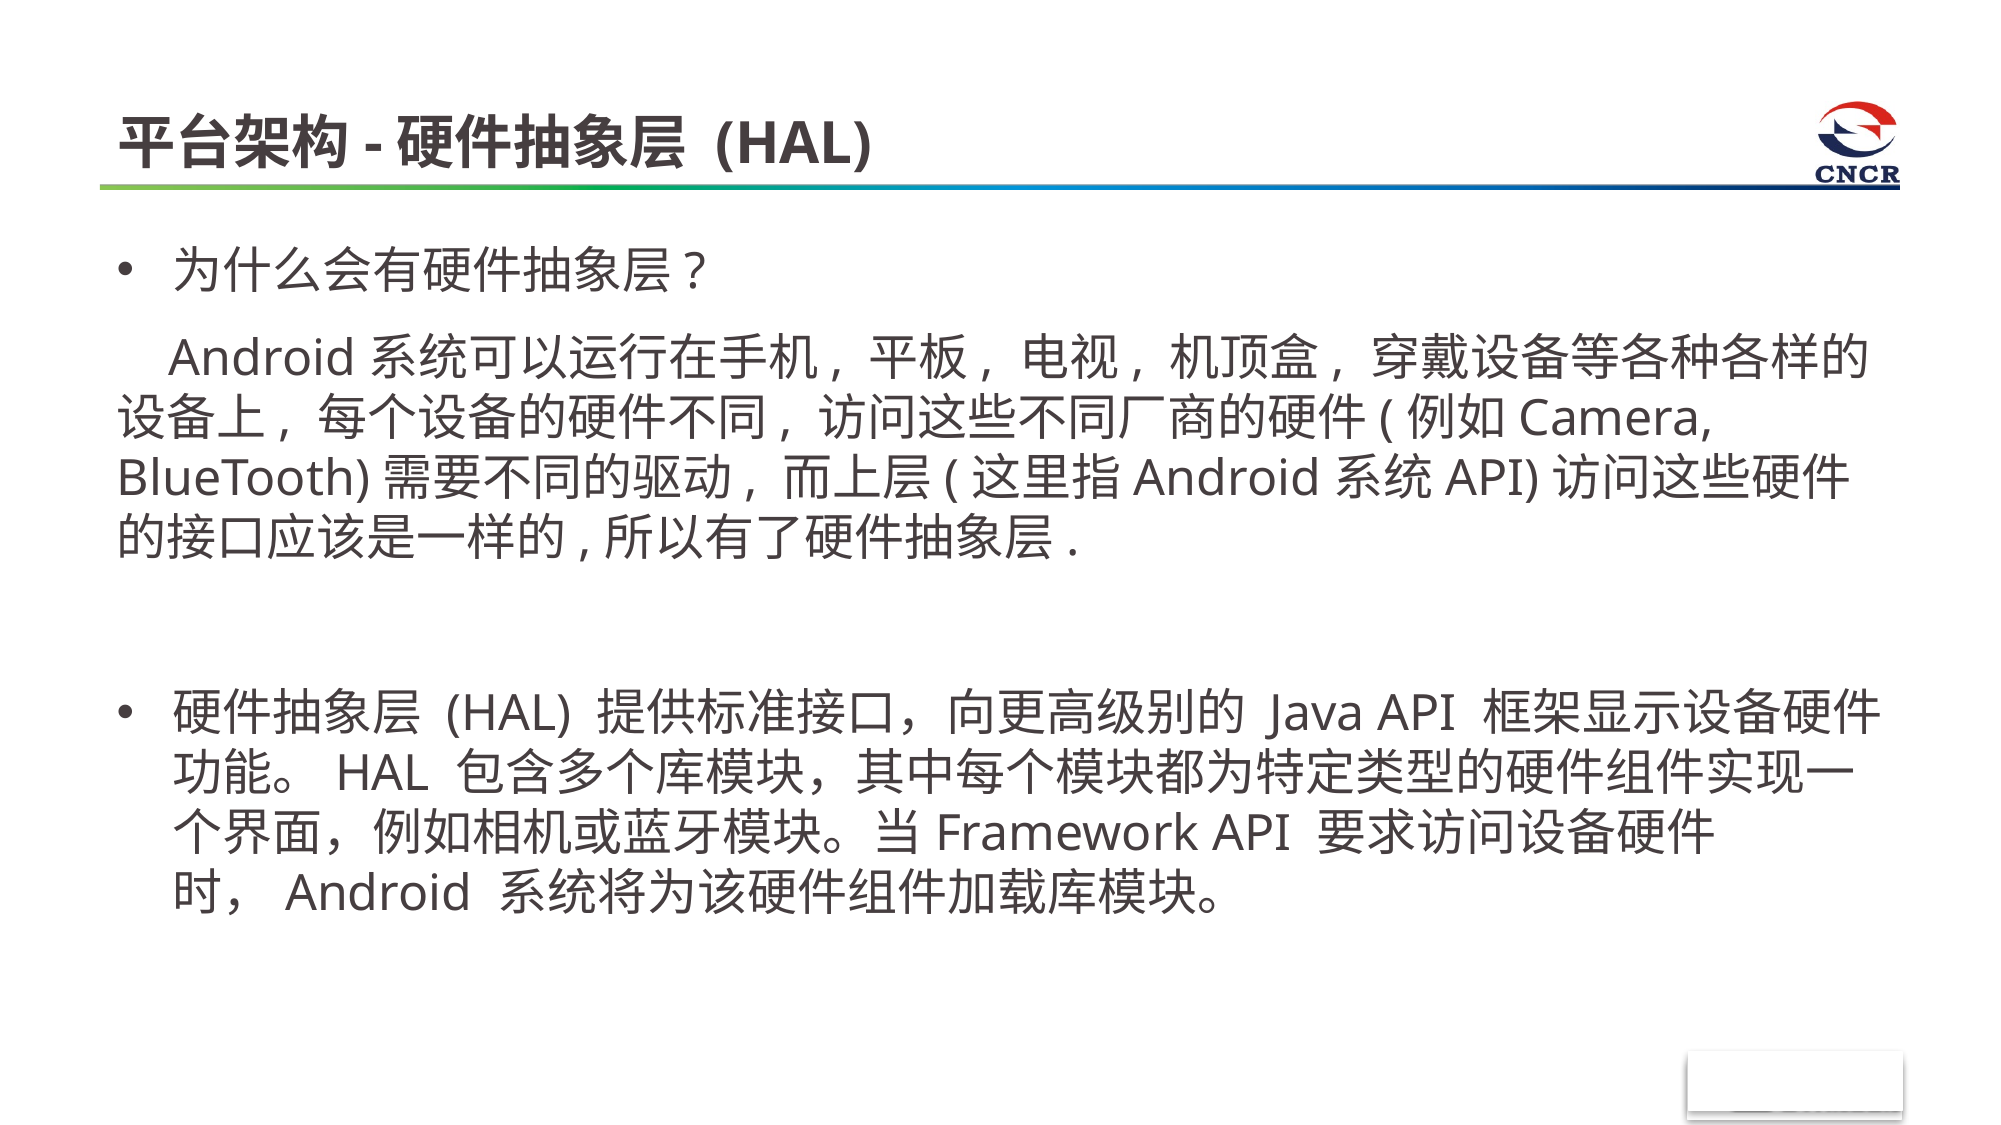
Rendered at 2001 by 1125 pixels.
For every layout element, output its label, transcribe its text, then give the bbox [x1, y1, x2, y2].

title 平台架构-硬件抽象层 (HAL) [101, 40, 1903, 183]
list 为什么会有硬件抽象层? Android系统可以运行在手机, 平板, 电视, 机顶盒, 穿戴设备等各种各样的设备上, 每个设备的硬件不同, 访问这些不同厂商的硬件(例如Camera, BlueTooth)需要不同的驱动, 而上层(这里指Android系统API)访问这些硬件的接口应该是一样的,所以有了硬件抽象层. 硬件抽象层 (HAL) 提供标准接口，向更高级别的 Java API 框架显示设备硬件功能。HAL 包含多个库模块，其中每个模块都为特定类型的硬件组件实现一个界面，例如相机或蓝牙模块。当Framework API 要求访问设备硬件时，Android 系统将为该硬件组件加载库模块。 [101, 230, 1903, 504]
